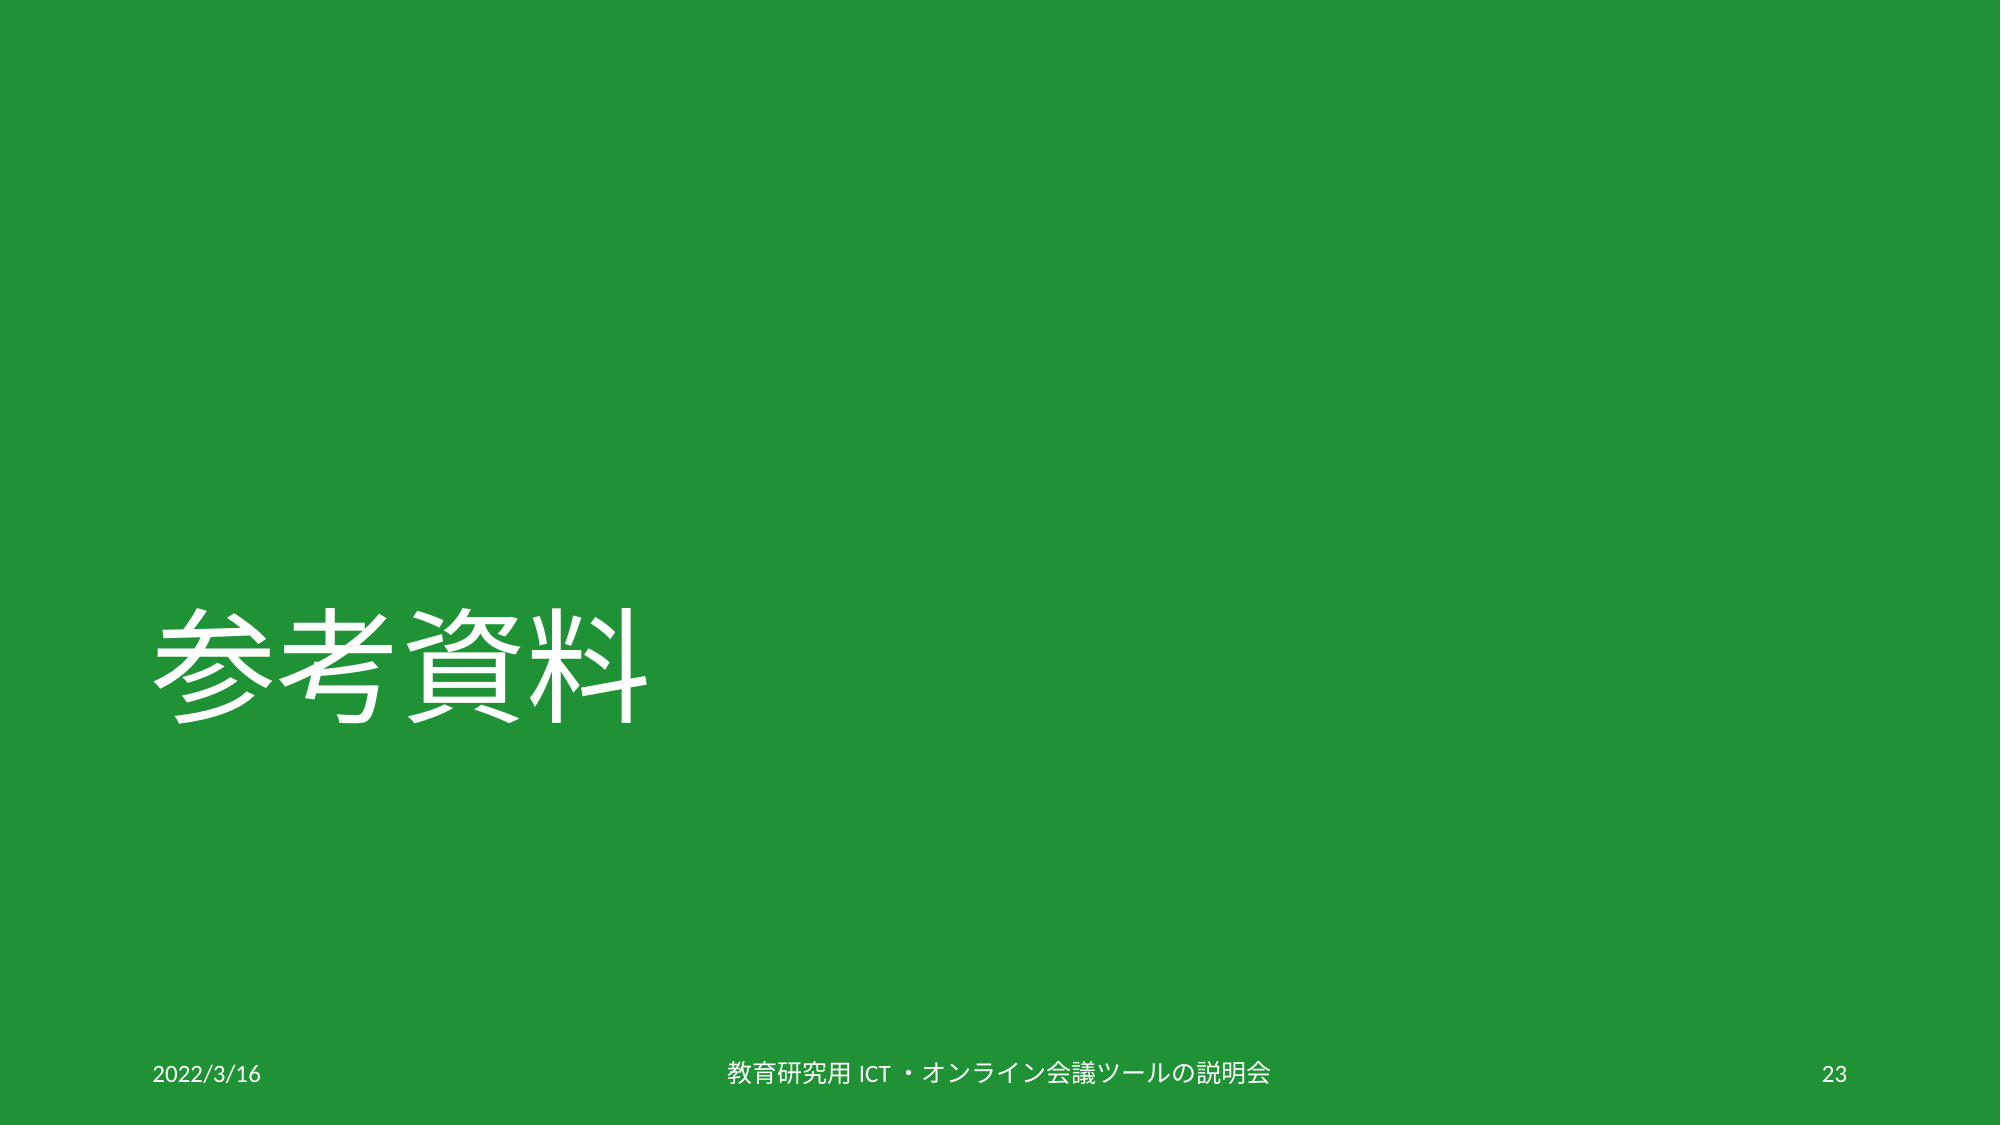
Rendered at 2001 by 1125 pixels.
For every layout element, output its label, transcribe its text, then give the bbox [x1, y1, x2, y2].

footer 教育研究用ICT・オンライン会議ツールの説明会 [662, 1042, 1338, 1103]
title 参考資料 [136, 280, 1862, 749]
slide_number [137, 1042, 588, 1103]
slide_number 23 [1412, 1042, 1863, 1103]
